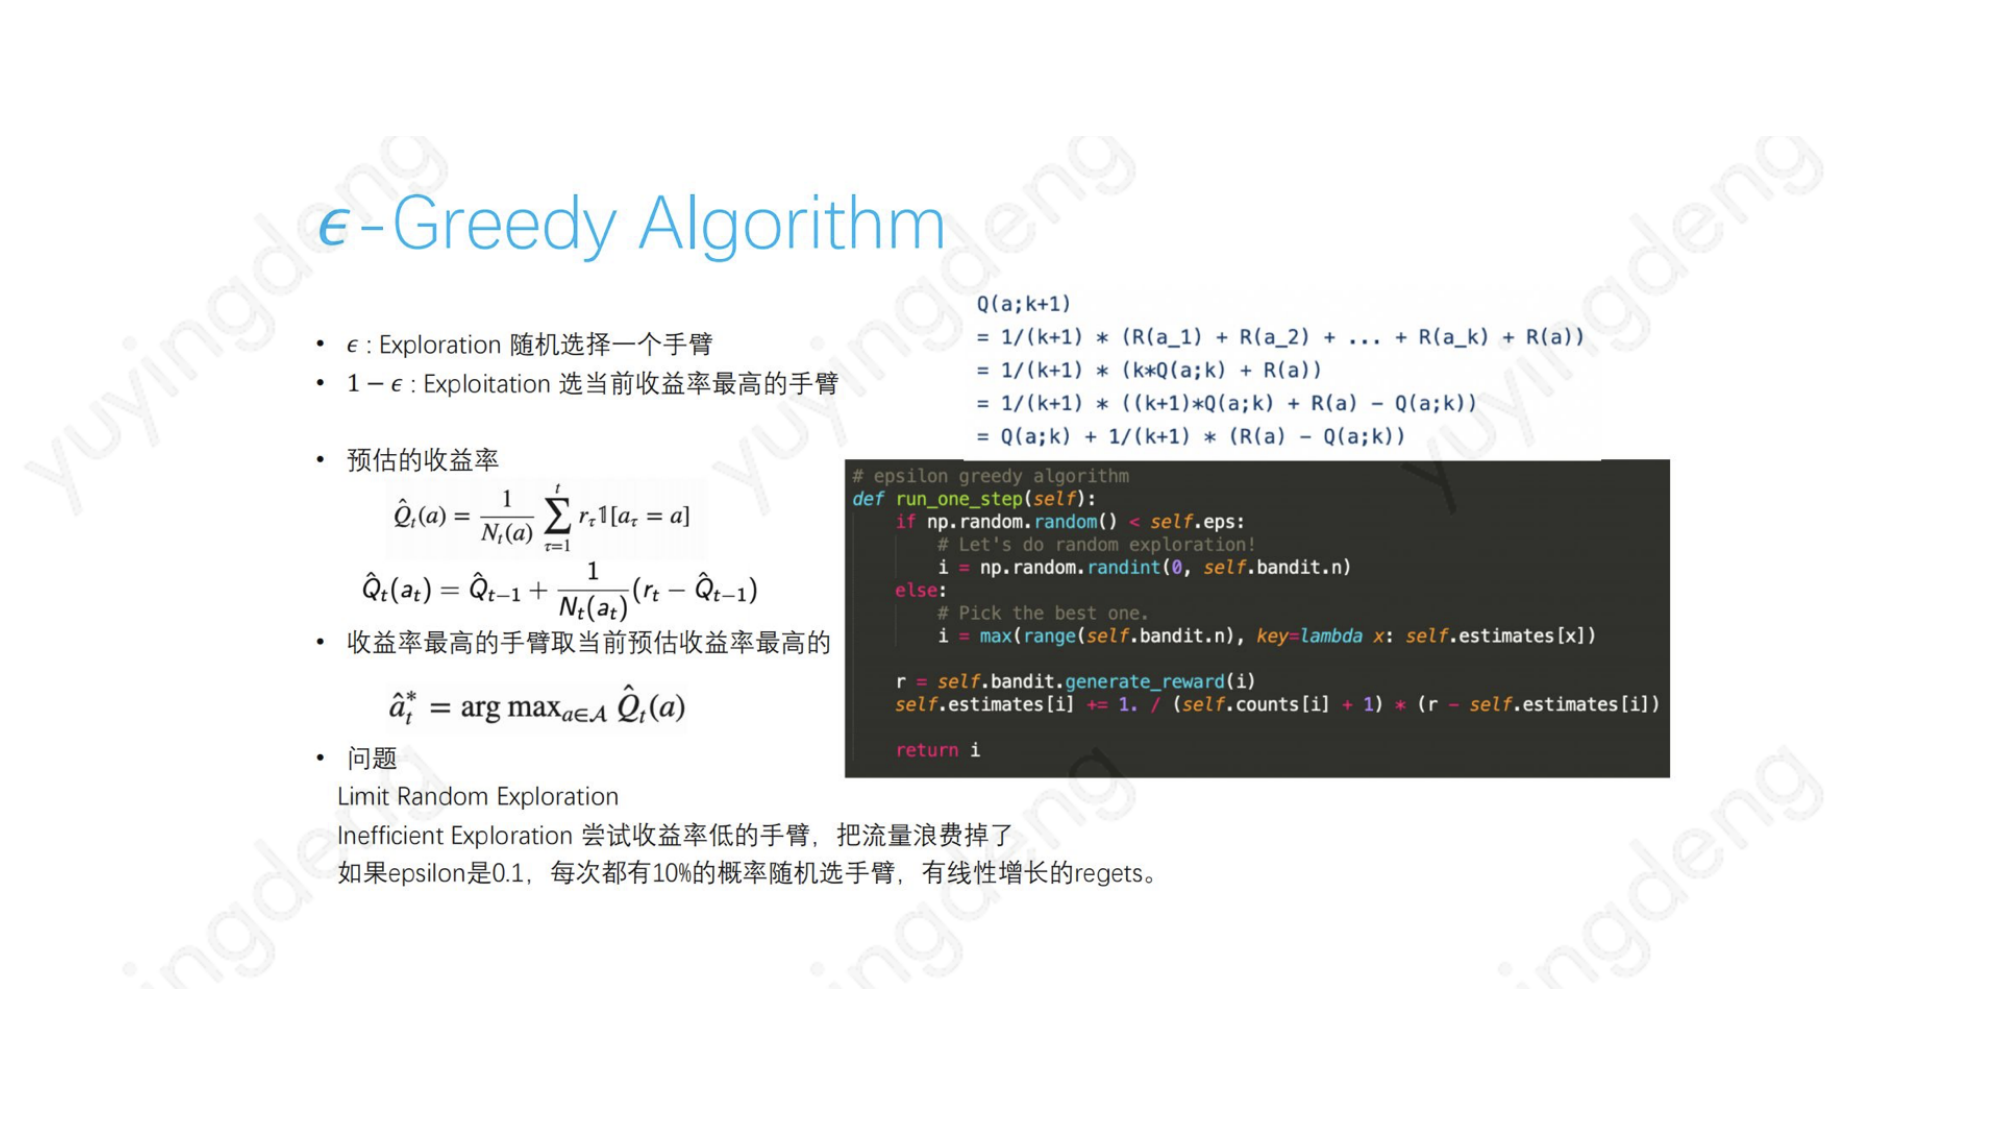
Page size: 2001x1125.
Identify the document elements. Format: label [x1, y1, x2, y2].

picture [8, 136, 1992, 989]
